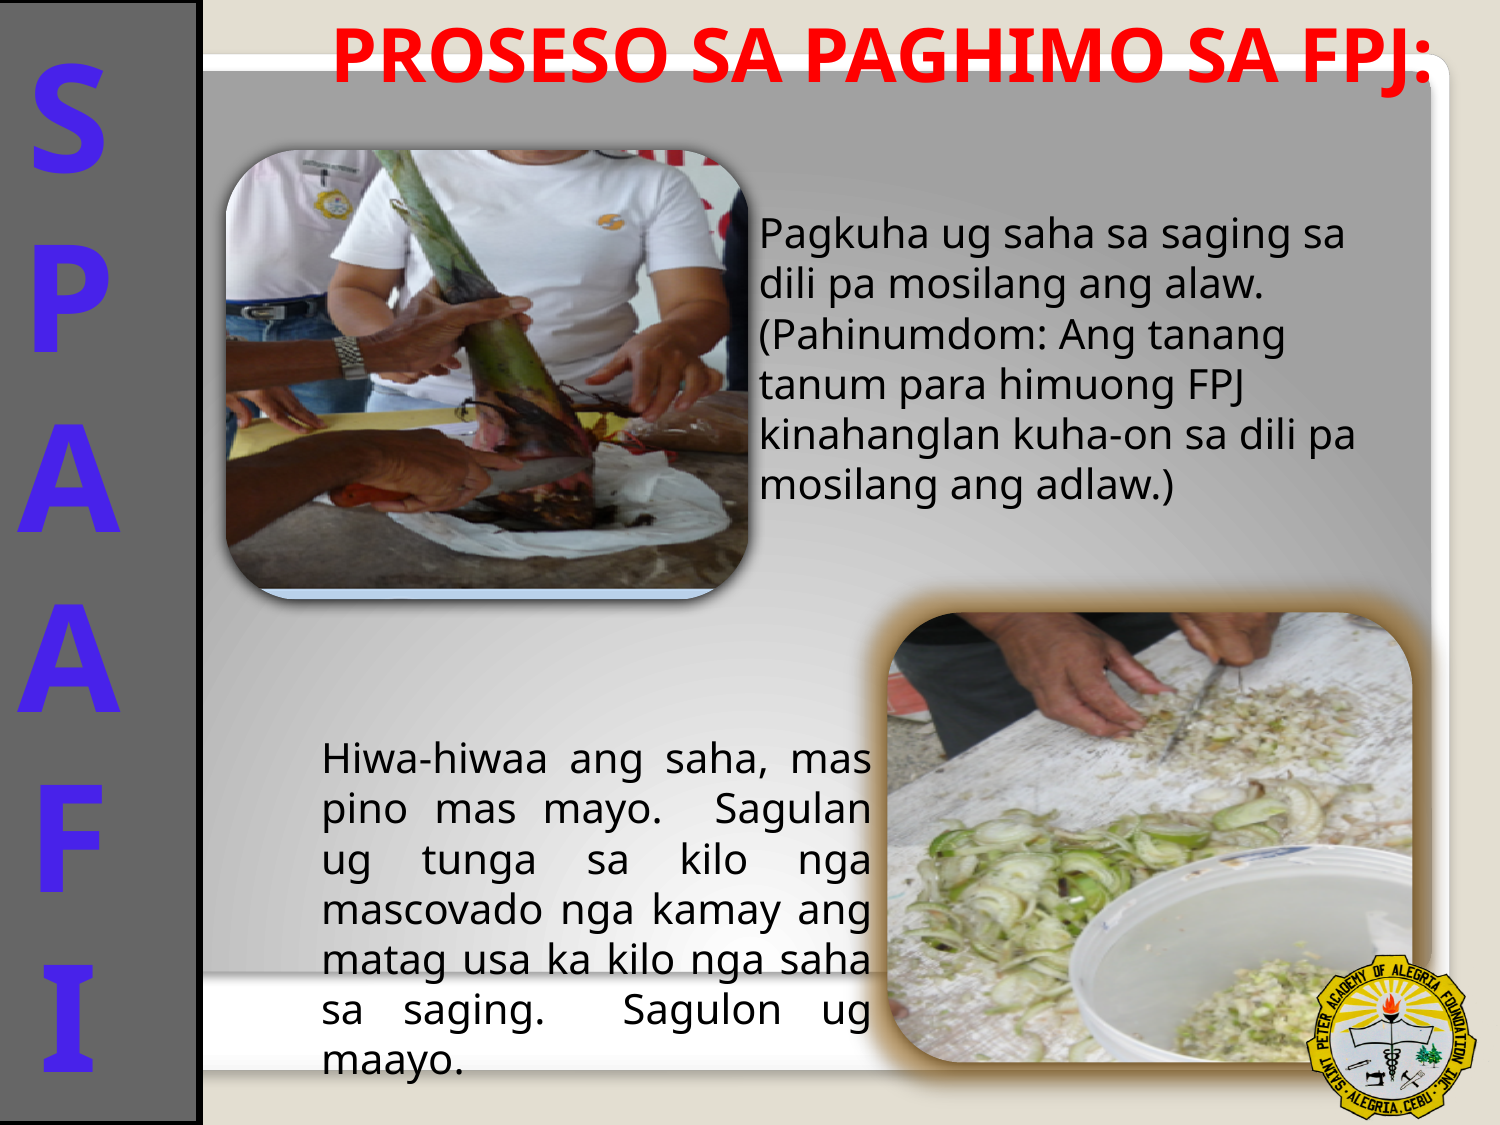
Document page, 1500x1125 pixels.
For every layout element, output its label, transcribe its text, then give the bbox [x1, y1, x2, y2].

text_box [221, 146, 754, 604]
text_box Hiwa-hiwaa ang saha, mas pino mas mayo. Sagulan ug tunga sa kilo nga mascovado nga kamay ang matag usa ka kilo nga saha sa saging. Sagulon ug maayo. [249, 674, 888, 1090]
picture [1283, 949, 1500, 1125]
text_box Pagkuha ug saha sa saging sa dili pa mosilang ang alaw. (Pahinumdom: Ang tanang tanum para himuong FPJ kinahanglan kuha-on sa dili pa mosilang ang adlaw.) [763, 199, 1425, 515]
text_box [885, 609, 1416, 1066]
text_box S P A A F I [0, 0, 203, 1125]
text_box PROSESO SA PAGHIMO SA FPJ: [315, 0, 1450, 105]
